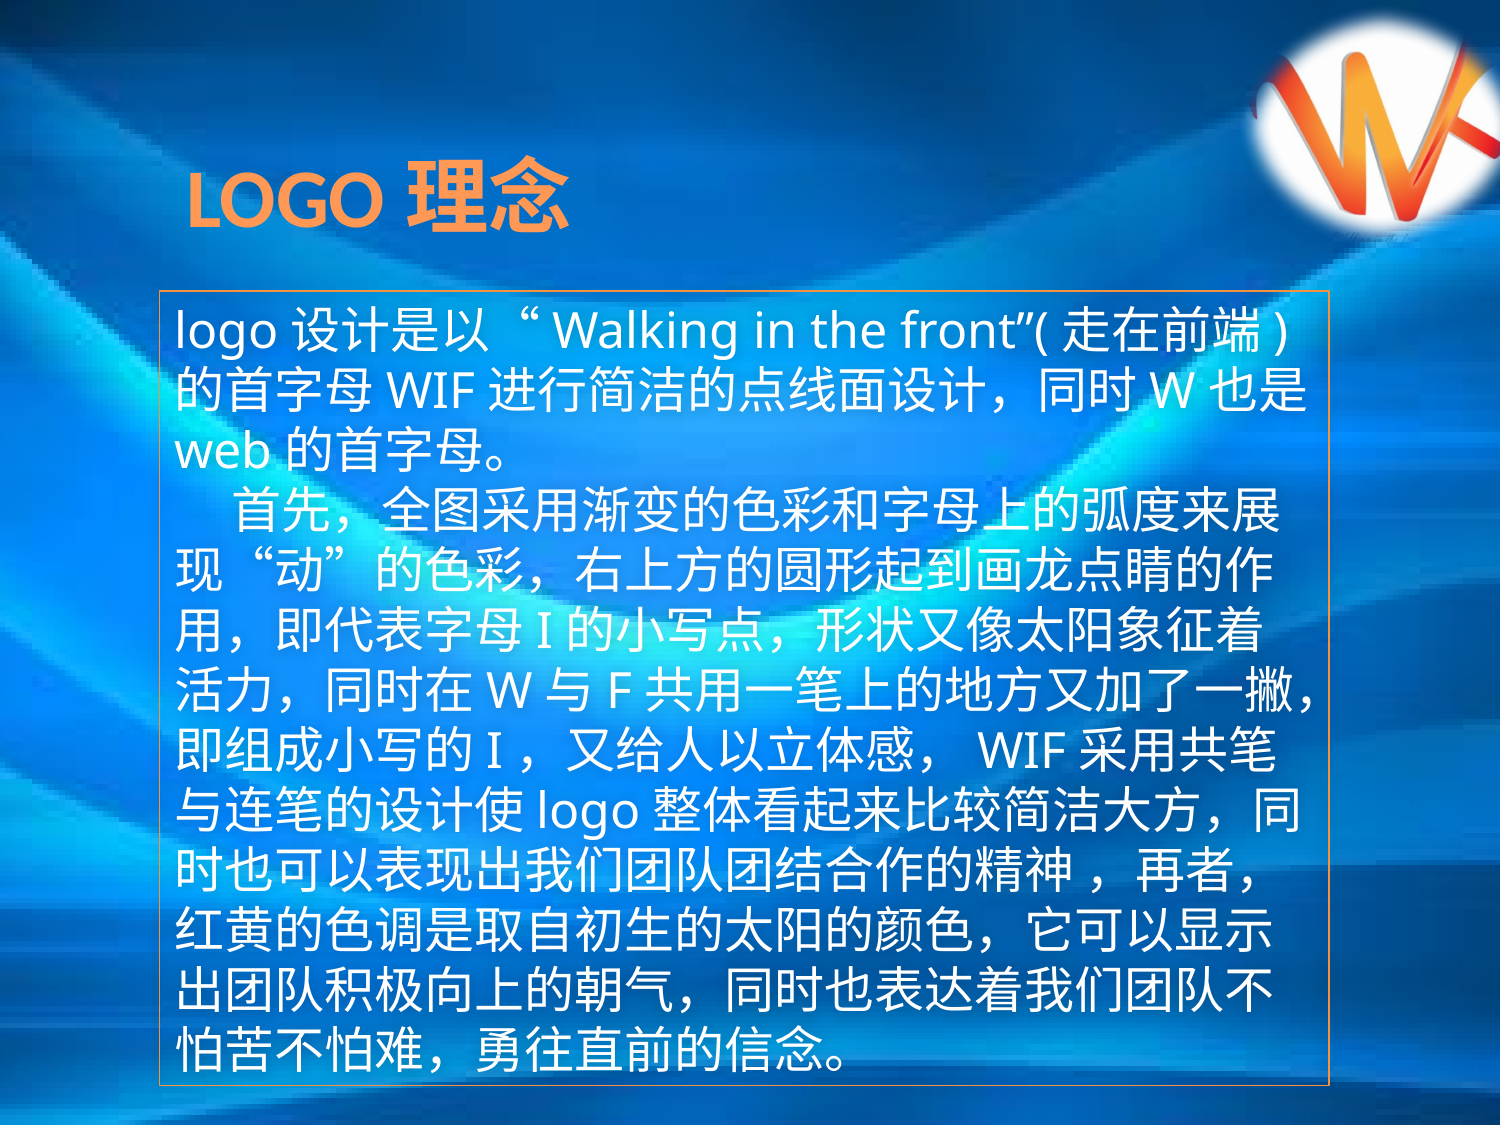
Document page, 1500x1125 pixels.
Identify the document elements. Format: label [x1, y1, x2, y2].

list [0, 0, 1500, 1125]
picture [1234, 0, 1500, 254]
